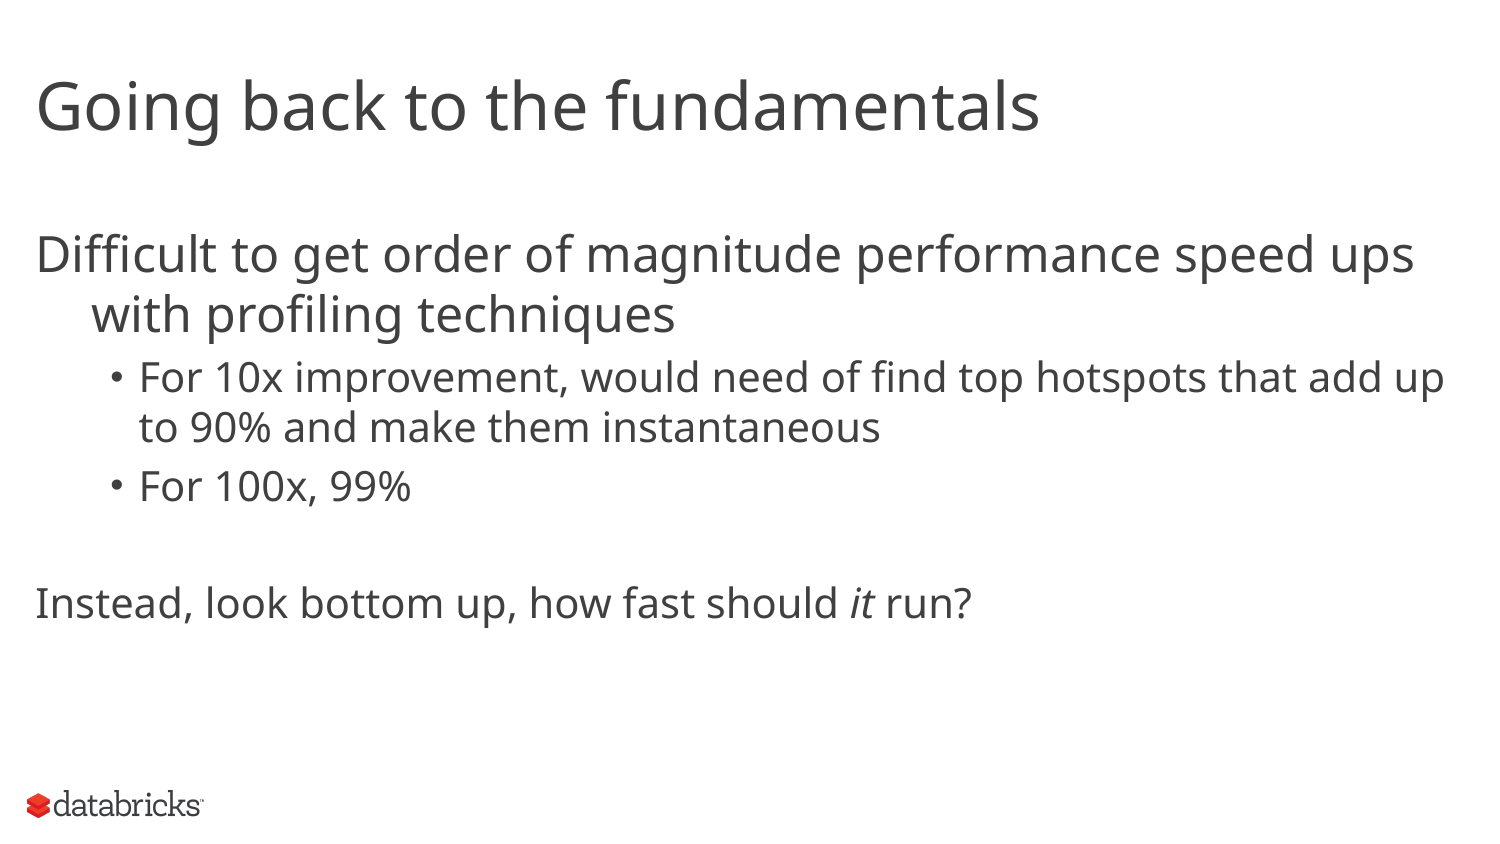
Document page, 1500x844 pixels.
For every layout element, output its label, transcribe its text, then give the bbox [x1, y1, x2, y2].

list Difficult to get order of magnitude performance speed ups with profiling techniques For 10x improvement, would need of find top hotspots that add up to 90% and make them instantaneous For 100x, 99% Instead, look bottom up, how fast should it run? [27, 214, 1481, 773]
picture [27, 790, 204, 818]
title Going back to the fundamentals [27, 33, 1481, 175]
